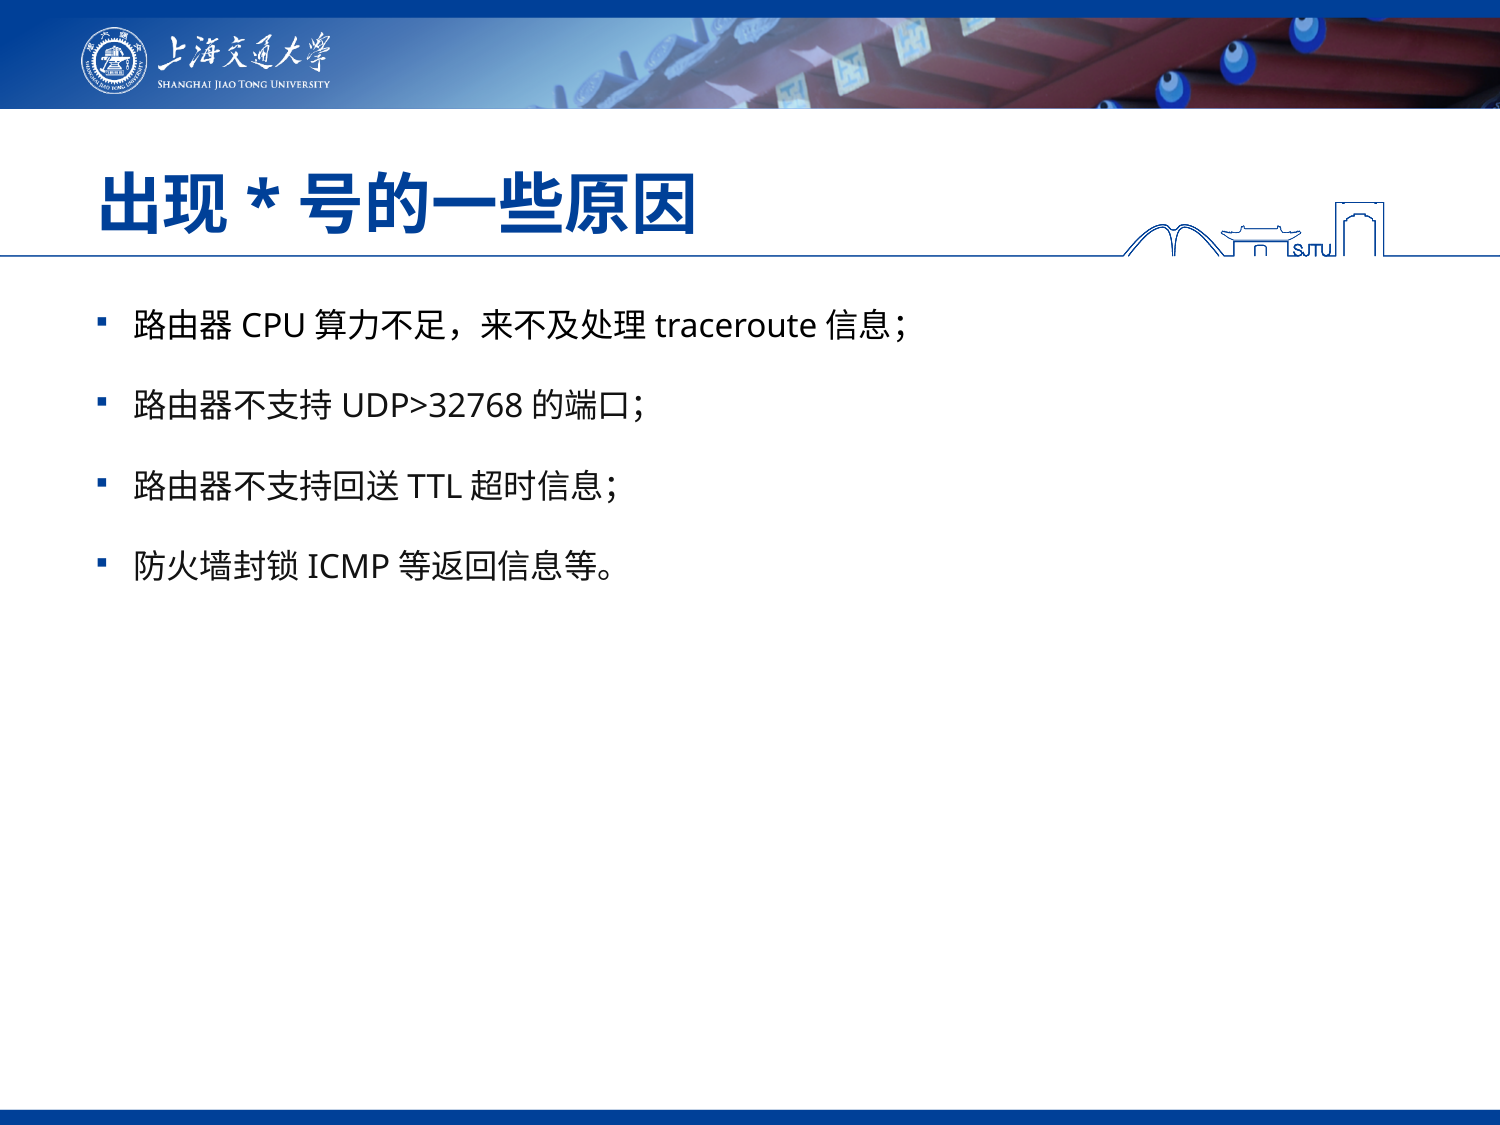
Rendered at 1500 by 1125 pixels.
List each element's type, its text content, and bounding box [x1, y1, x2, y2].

list 路由器CPU算力不足，来不及处理traceroute信息； 路由器不支持UDP>32768的端口； 路由器不支持回送TTL超时信息； 防火墙封锁ICMP等返回信息等。 [81, 276, 1433, 1084]
title 出现*号的一些原因 [81, 159, 1455, 254]
picture [0, 18, 1500, 109]
